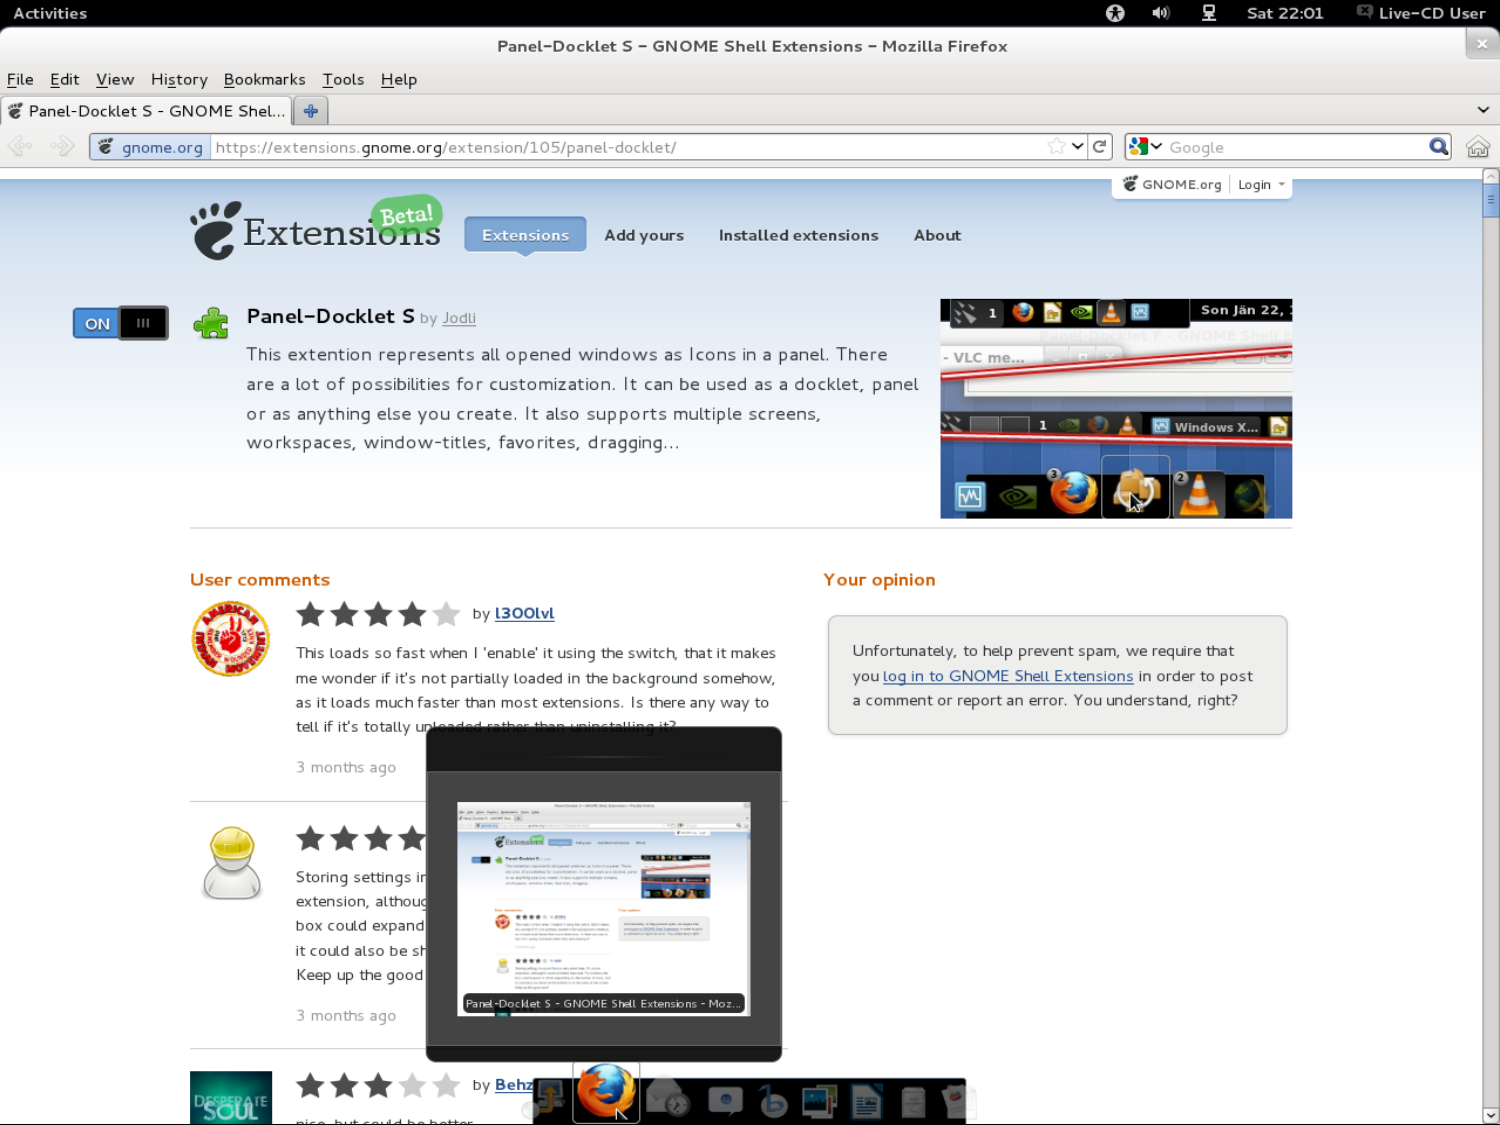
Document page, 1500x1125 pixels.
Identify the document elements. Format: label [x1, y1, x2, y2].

text_box [0, 0, 1500, 1124]
